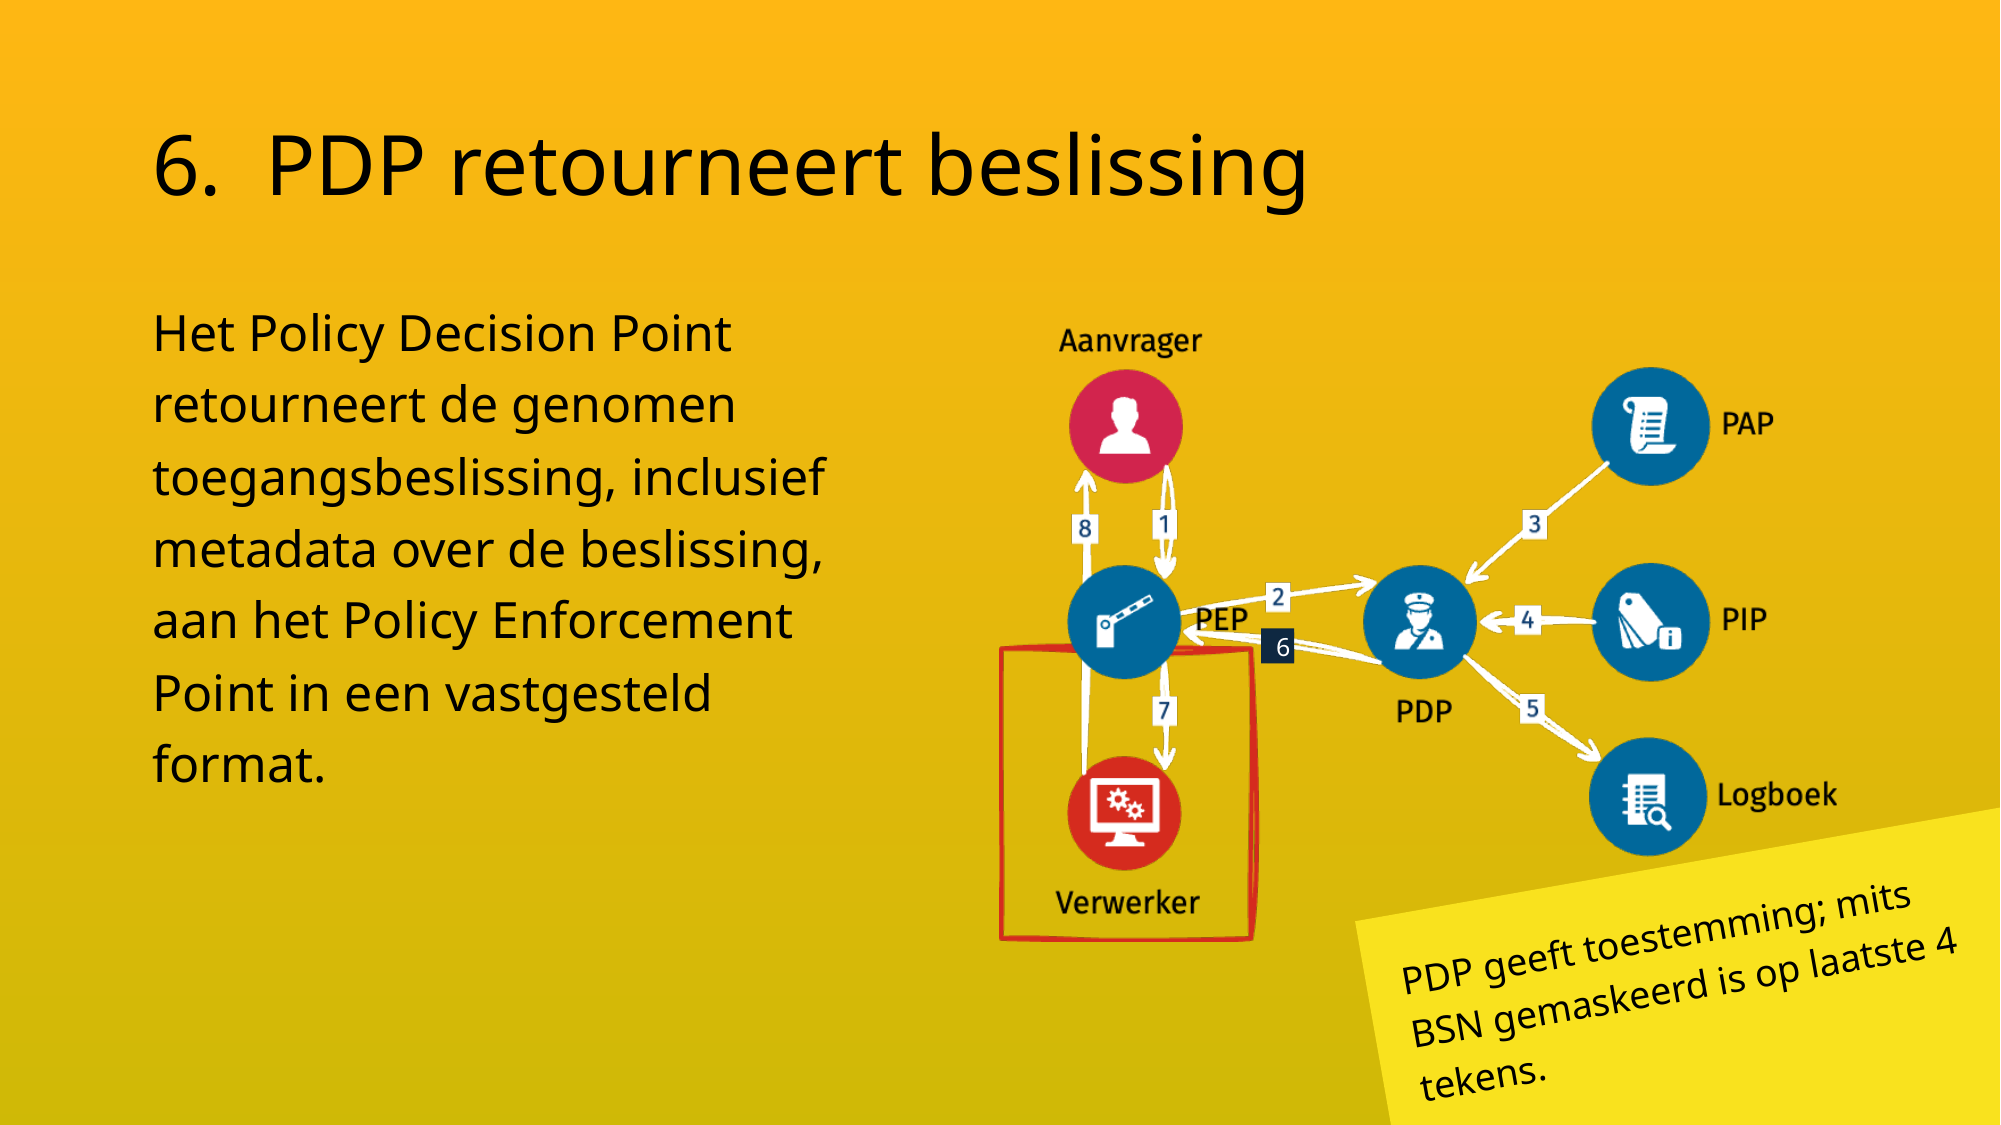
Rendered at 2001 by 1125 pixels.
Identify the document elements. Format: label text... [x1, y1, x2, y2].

picture [999, 323, 1840, 943]
text_box PDP geeft toestemming; mits BSN gemaskeerd is op laatste 4 tekens. [1357, 805, 2000, 1125]
title 6. PDP retourneert beslissing [137, 59, 1863, 278]
list Het Policy Decision Point retourneert de genomen toegangsbeslissing, inclusief metadata over de beslissing, aan het Policy Enforcement Point in een vastgesteld format. [137, 281, 899, 996]
